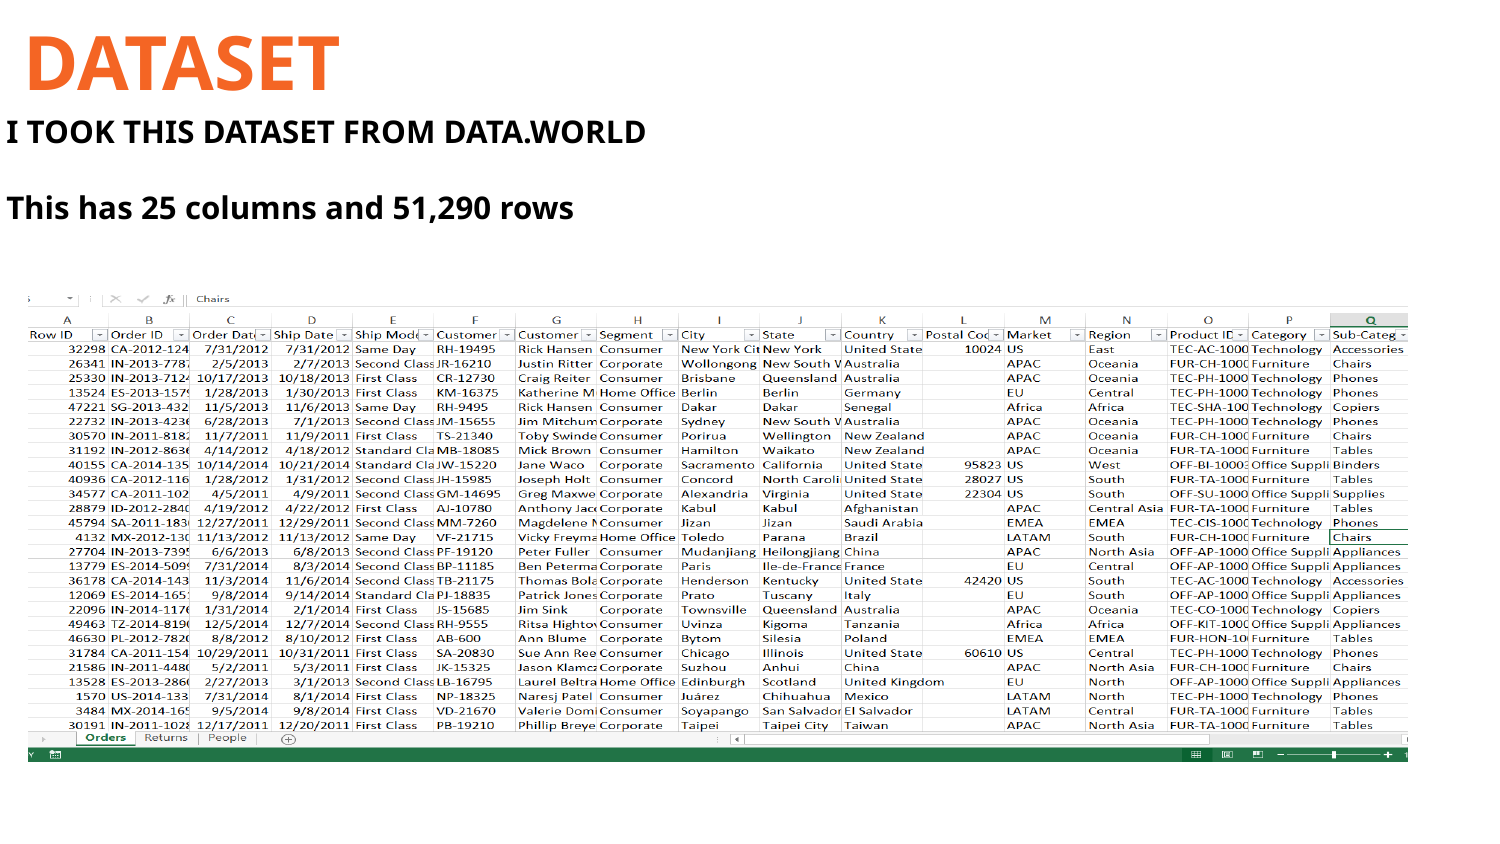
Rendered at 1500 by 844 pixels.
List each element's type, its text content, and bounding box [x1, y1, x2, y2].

picture [27, 295, 1409, 762]
title DATASET [8, 0, 862, 91]
title I TOOK THIS DATASET FROM DATA.WORLD This has 25 columns and 51,290 rows [0, 91, 1492, 844]
